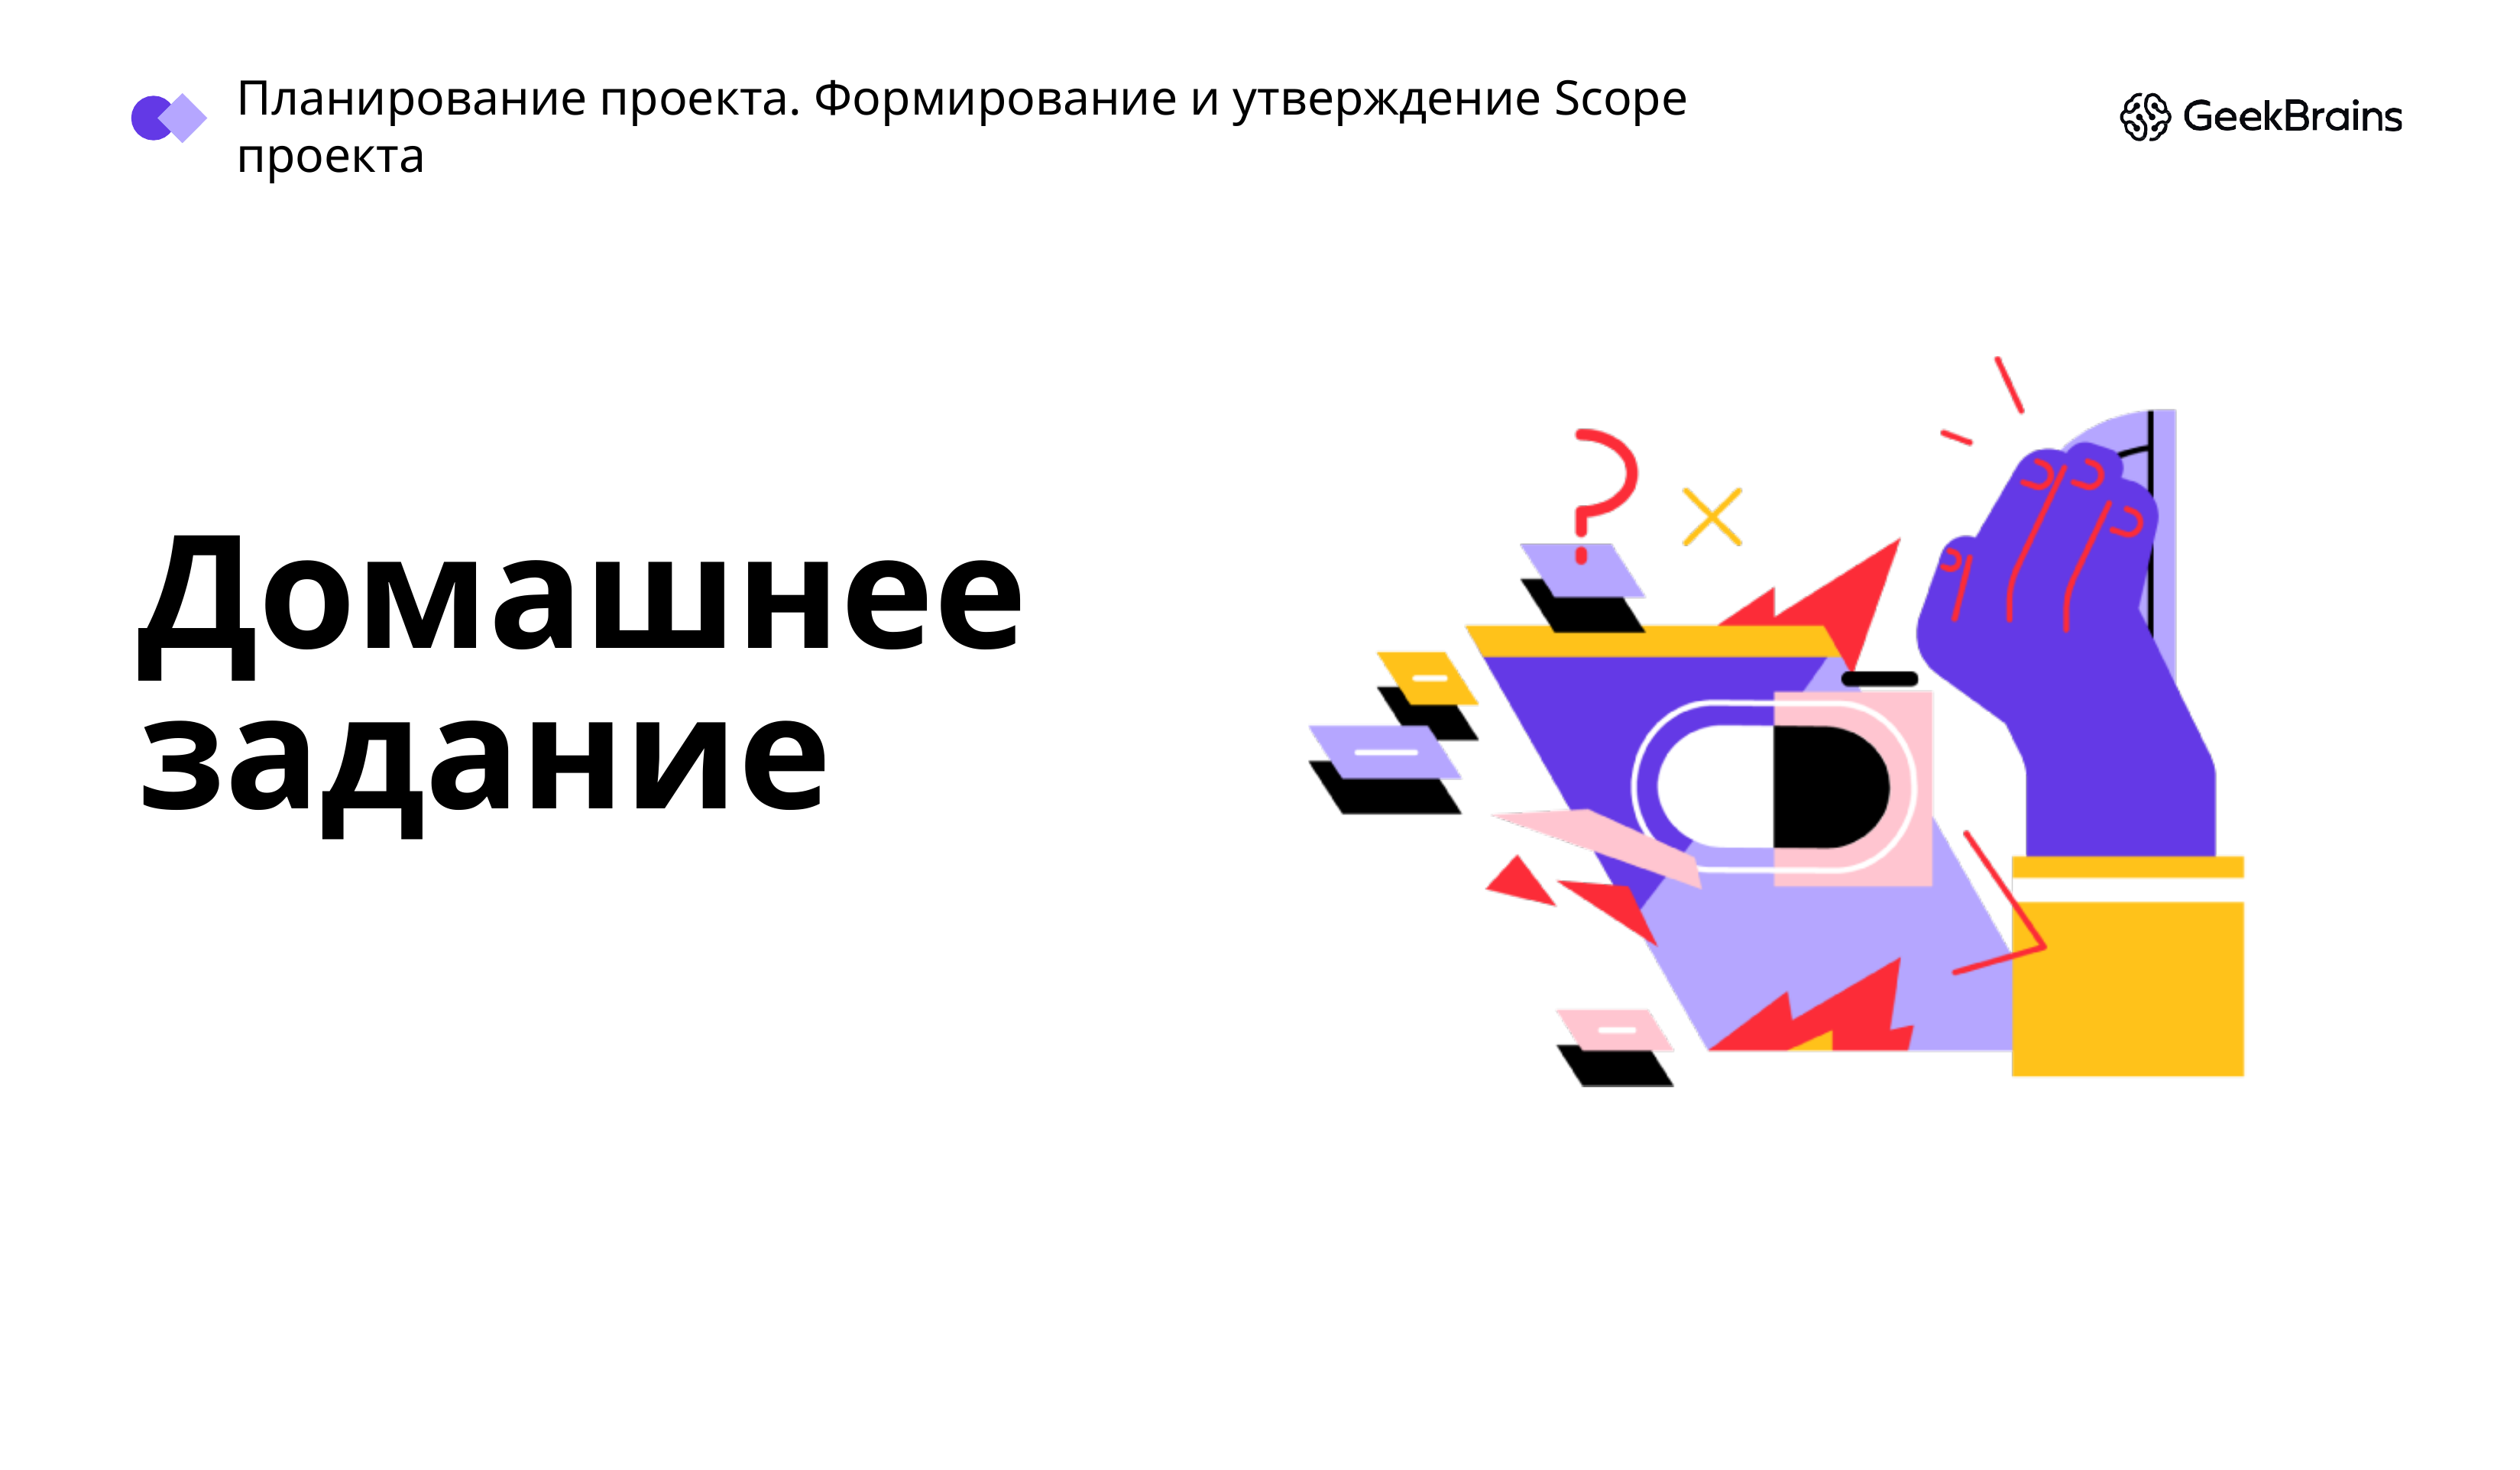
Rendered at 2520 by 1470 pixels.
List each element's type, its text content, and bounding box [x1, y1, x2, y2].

text_box [157, 92, 208, 144]
text_box [131, 96, 171, 141]
picture [1308, 356, 2246, 1087]
text_box Планирование проекта. Формирование и утверждение Scope проекта [225, 71, 1895, 178]
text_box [2120, 92, 2402, 141]
title Домашнее задание [136, 507, 1304, 756]
